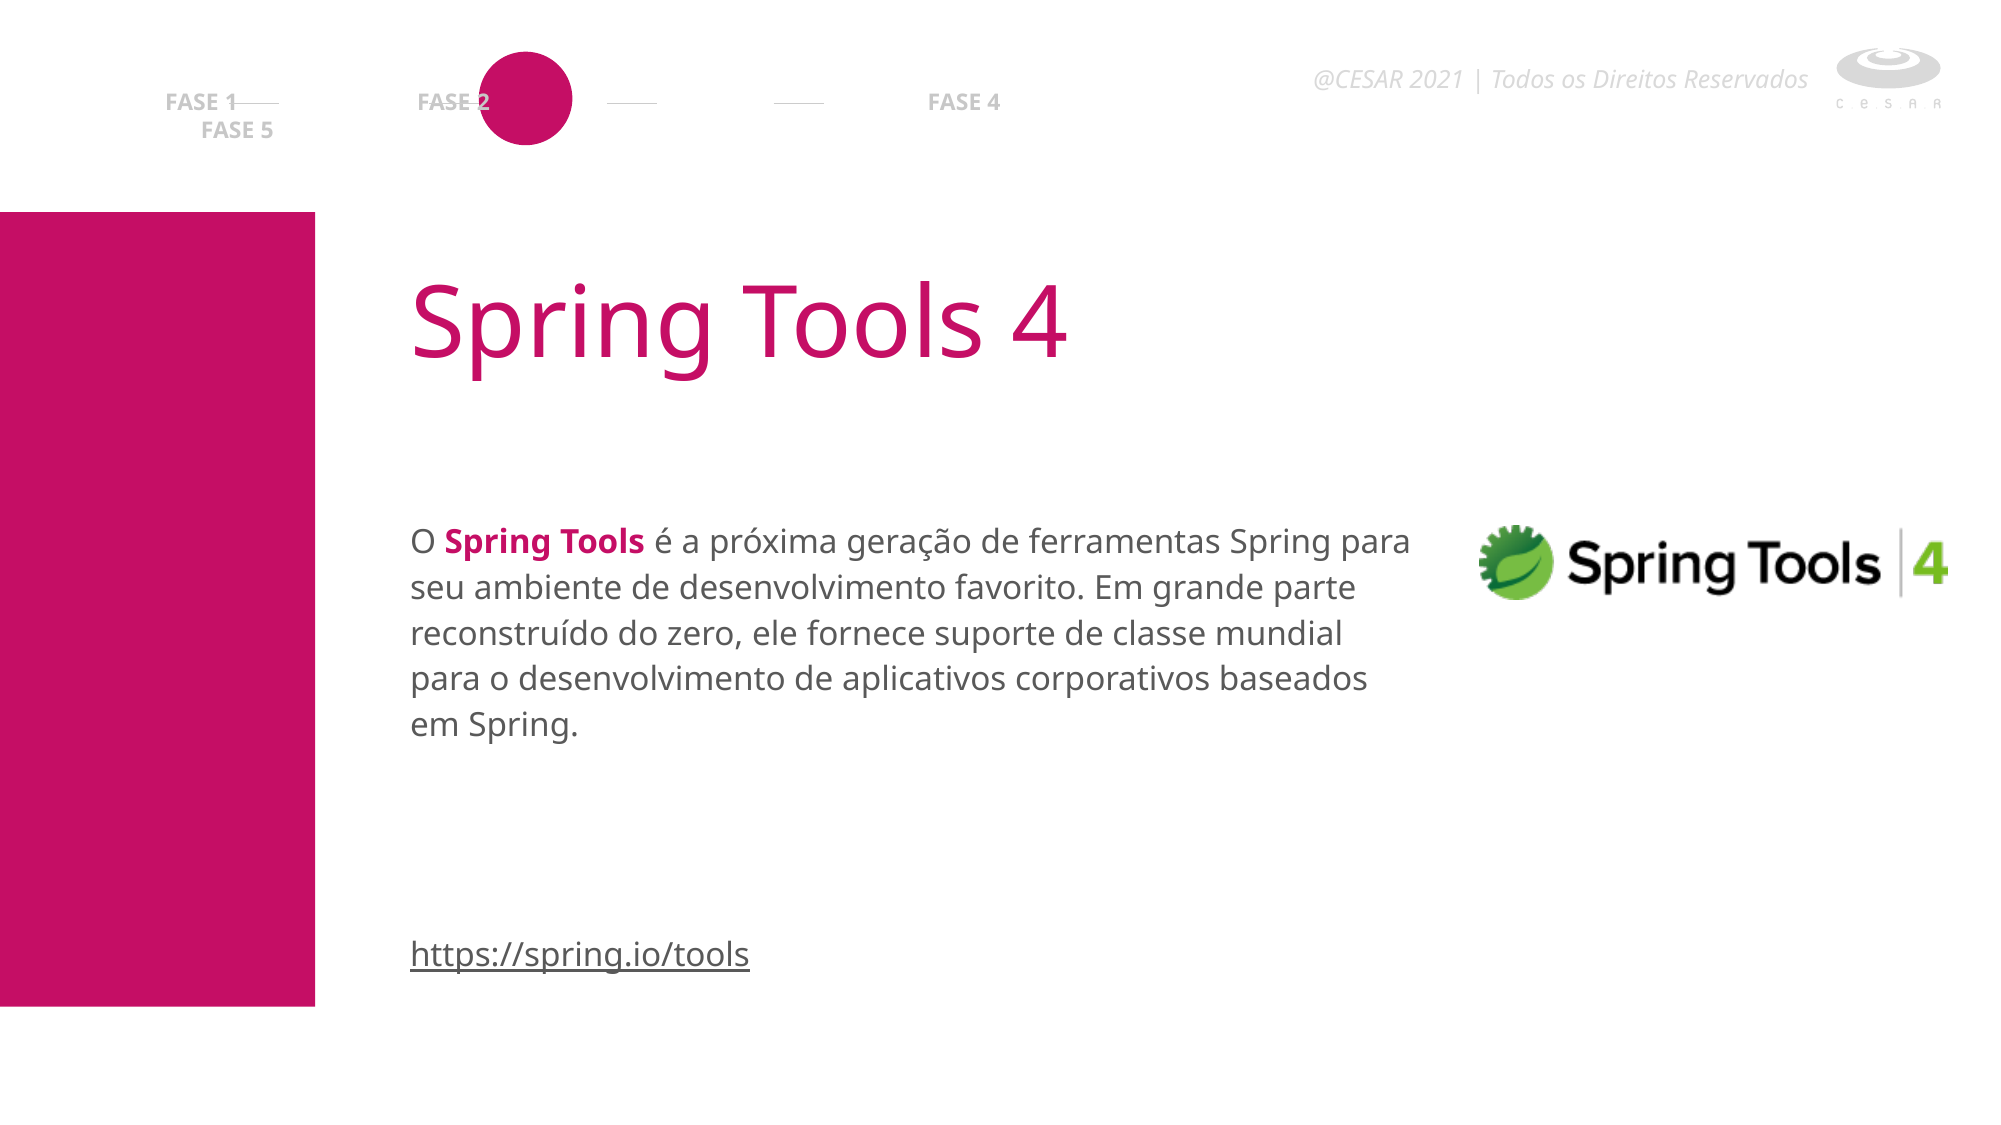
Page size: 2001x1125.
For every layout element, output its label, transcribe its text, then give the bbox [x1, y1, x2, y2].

text_box Spring Tools 4 [395, 242, 1407, 481]
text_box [96, 67, 1059, 140]
text_box [0, 212, 316, 1007]
picture [1478, 525, 1948, 600]
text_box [1294, 47, 1941, 120]
text_box O Spring Tools é a próxima geração de ferramentas Spring para seu ambiente de desenvolvimento favorito. Em grande parte reconstruído do zero, ele fornece suporte de classe mundial para o desenvolvimento de aplicativos corporativos baseados em Spring. https://spring.io/tools [394, 506, 1439, 1023]
text_box [491, 51, 560, 66]
